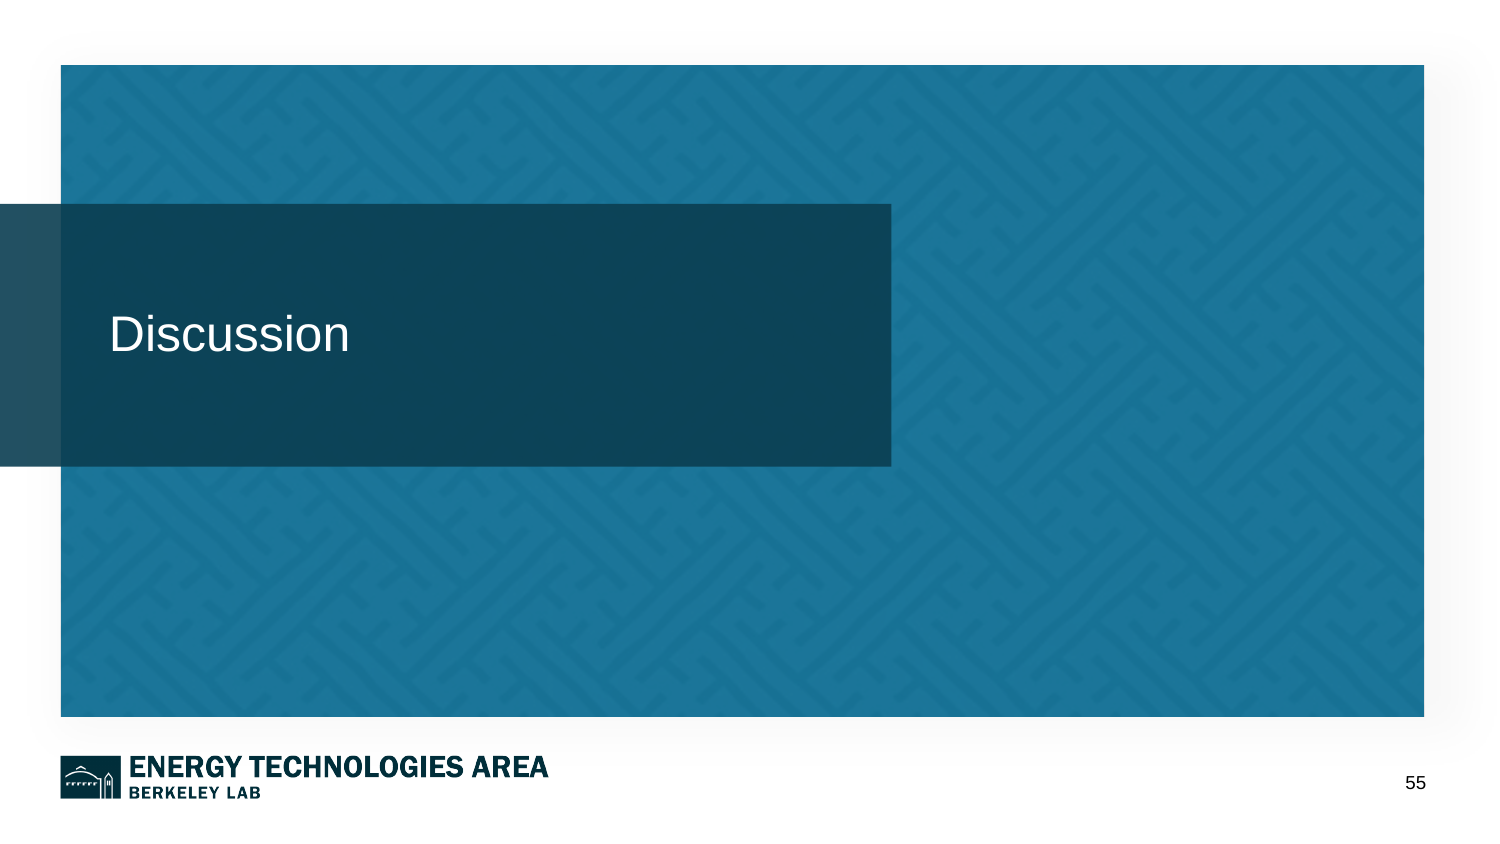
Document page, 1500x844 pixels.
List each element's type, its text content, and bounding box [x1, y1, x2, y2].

title Discussion [93, 220, 727, 370]
slide_number 55 [1347, 759, 1442, 805]
picture [38, 732, 571, 822]
